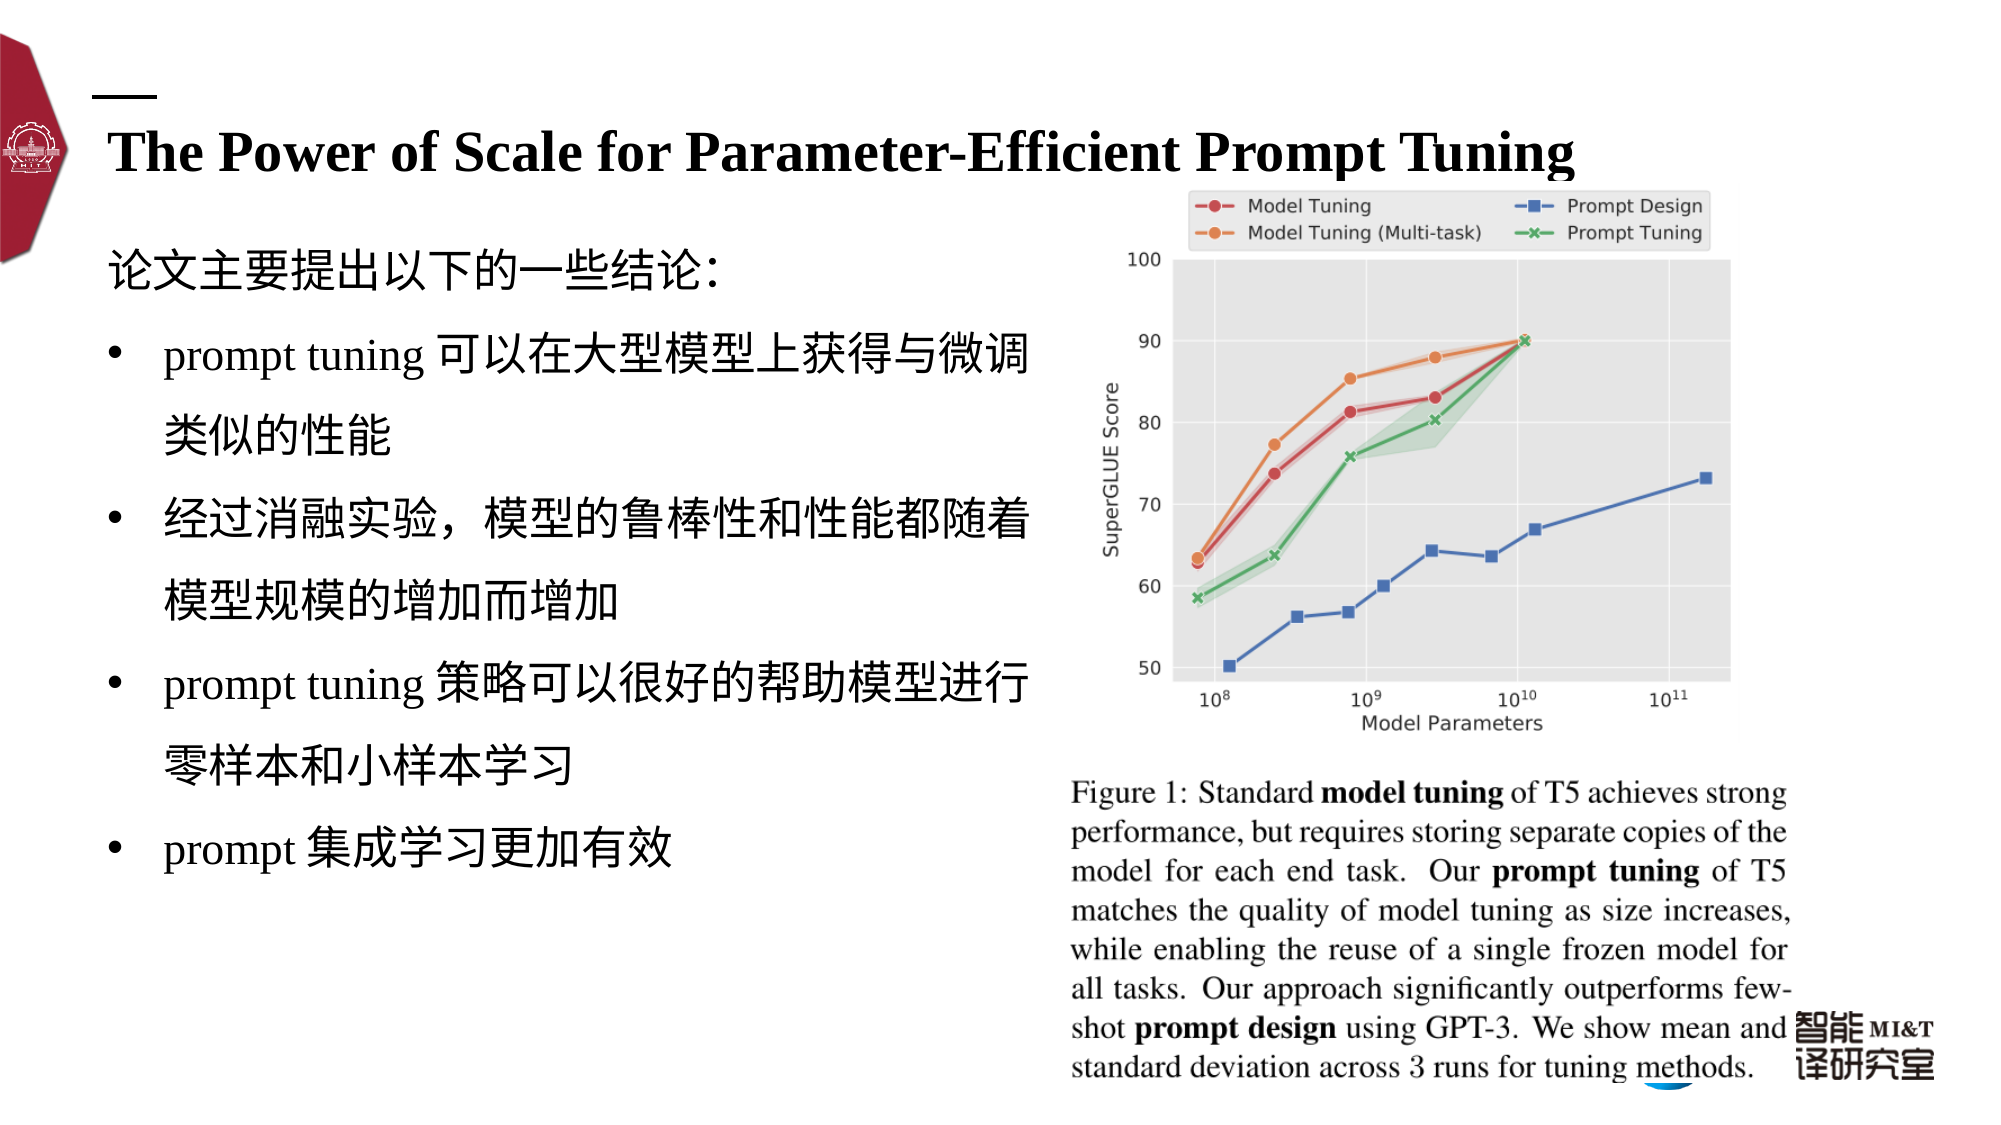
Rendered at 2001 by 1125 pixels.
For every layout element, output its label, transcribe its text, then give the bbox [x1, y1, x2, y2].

picture [1059, 181, 1934, 1090]
text_box 论文主要提出以下的一些结论： prompt tuning可以在大型模型上获得与微调类似的性能 经过消融实验，模型的鲁棒性和性能都随着模型规模的增加而增加 prompt tuning策略可以很好的帮助模型进行零样本和小样本学习 prompt集成学习更加有效 [92, 207, 1054, 882]
text_box The Power of Scale for Parameter-Efficient Prompt Tuning [92, 106, 1848, 191]
picture [0, 22, 74, 282]
